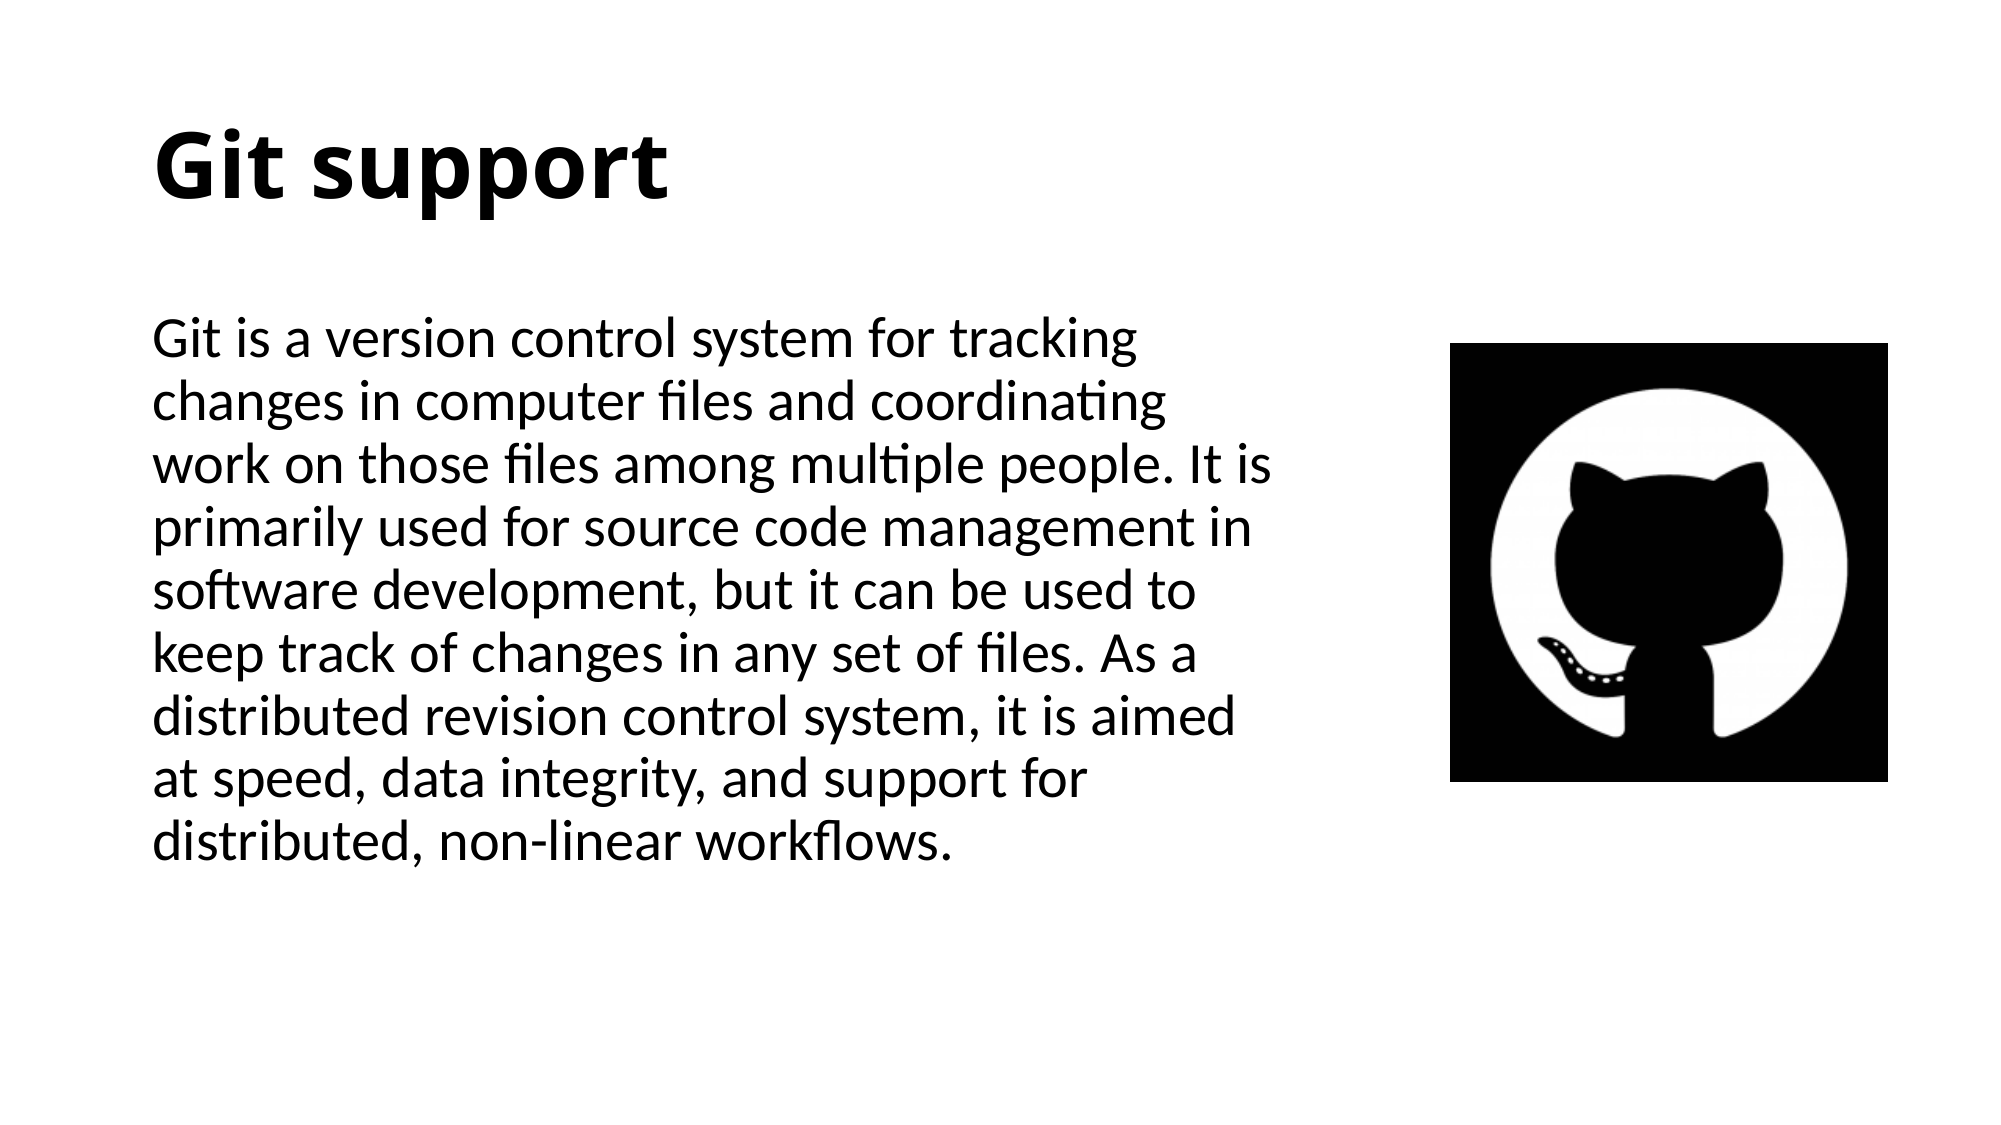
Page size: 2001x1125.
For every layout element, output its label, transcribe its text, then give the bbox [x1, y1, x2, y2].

picture [1450, 343, 1888, 782]
list Git is a version control system for tracking changes in computer files and coordinating work on those files among multiple people. It is primarily used for source code management in software development, but it can be used to keep track of changes in any set of files. As a distributed revision control system, it is aimed at speed, data integrity, and support for distributed, non-linear workflows. [137, 299, 1309, 1014]
title Git support [137, 59, 1863, 278]
